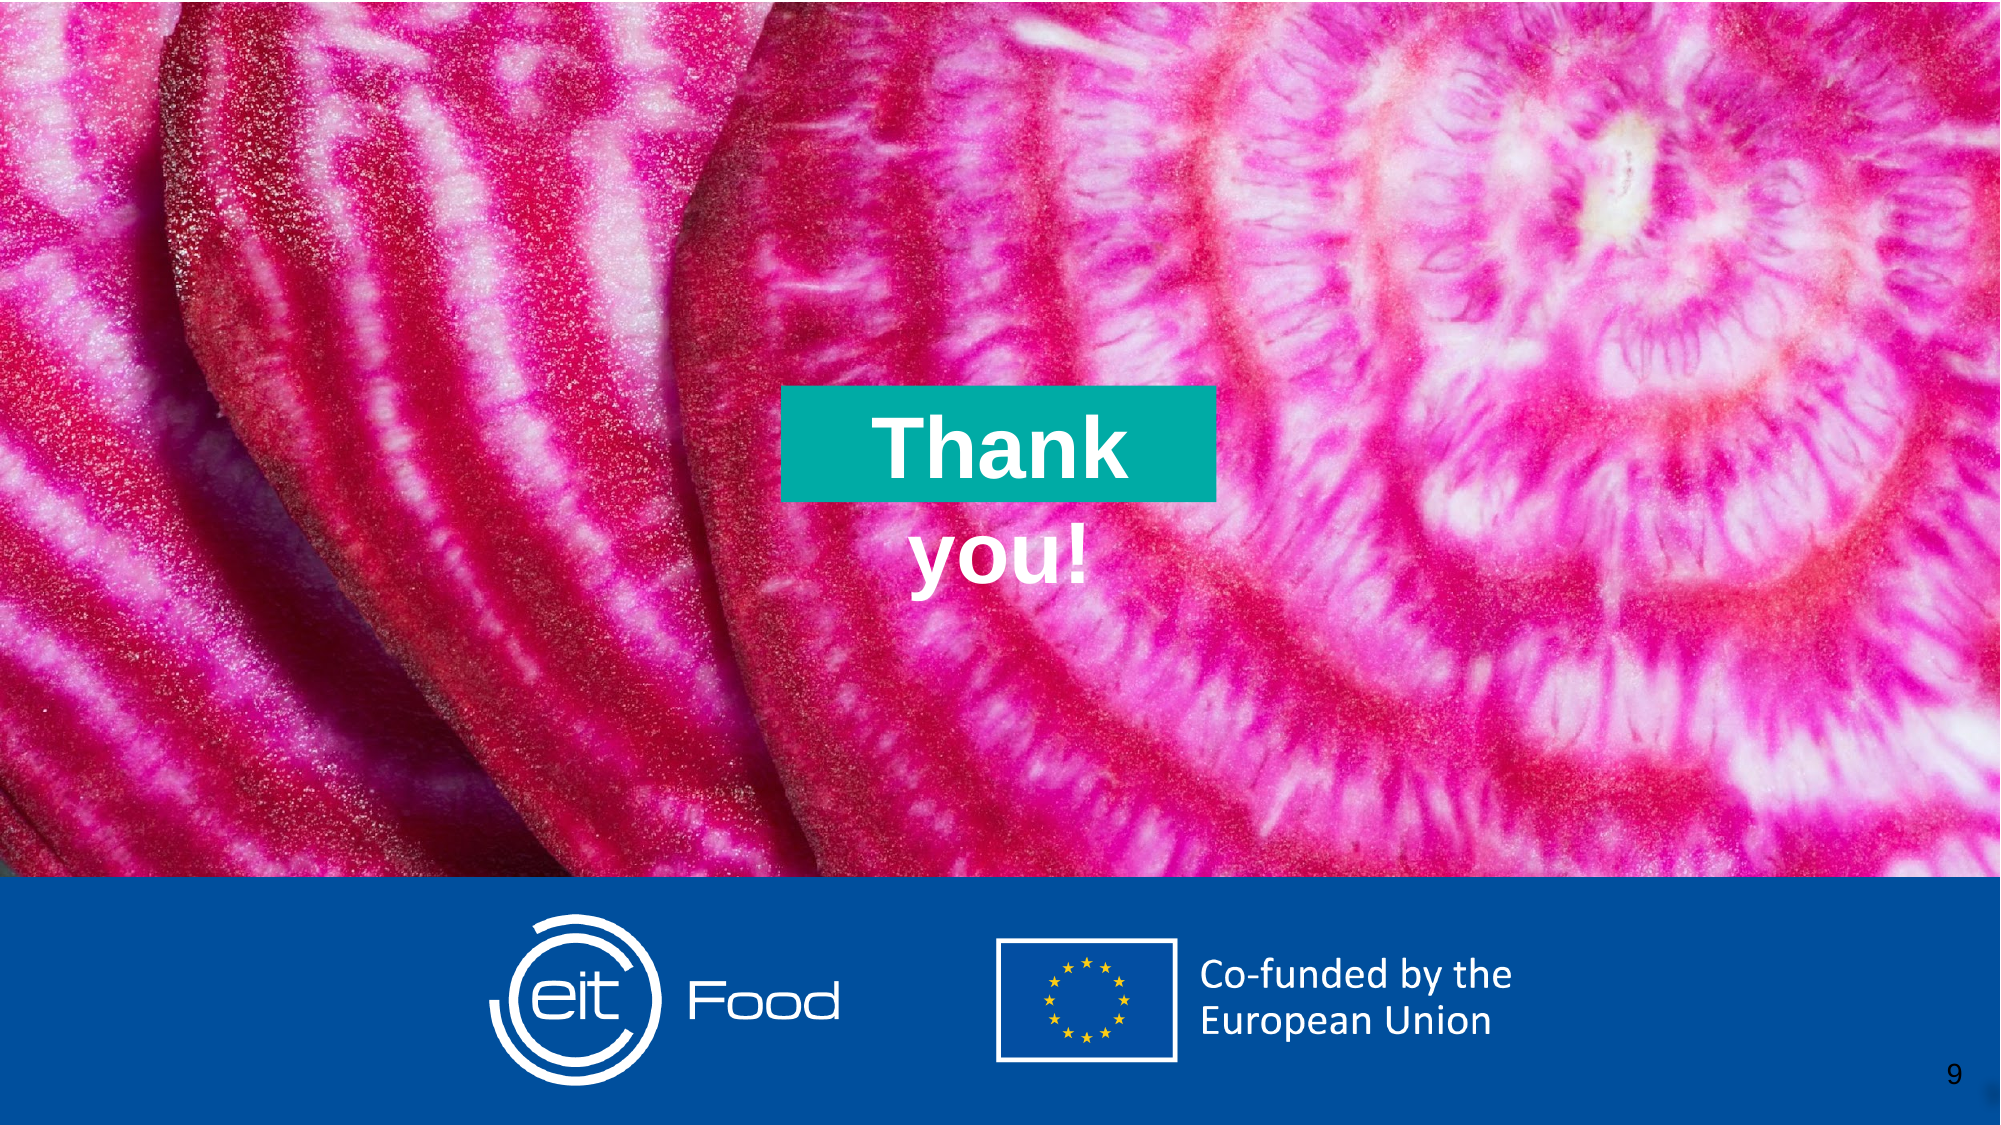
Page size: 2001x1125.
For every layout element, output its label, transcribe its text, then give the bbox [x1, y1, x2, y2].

picture [0, 2, 2000, 877]
slide_number ‹#› [1527, 1042, 1978, 1103]
picture [489, 914, 1511, 1086]
text_box Thank you! [761, 383, 1239, 609]
